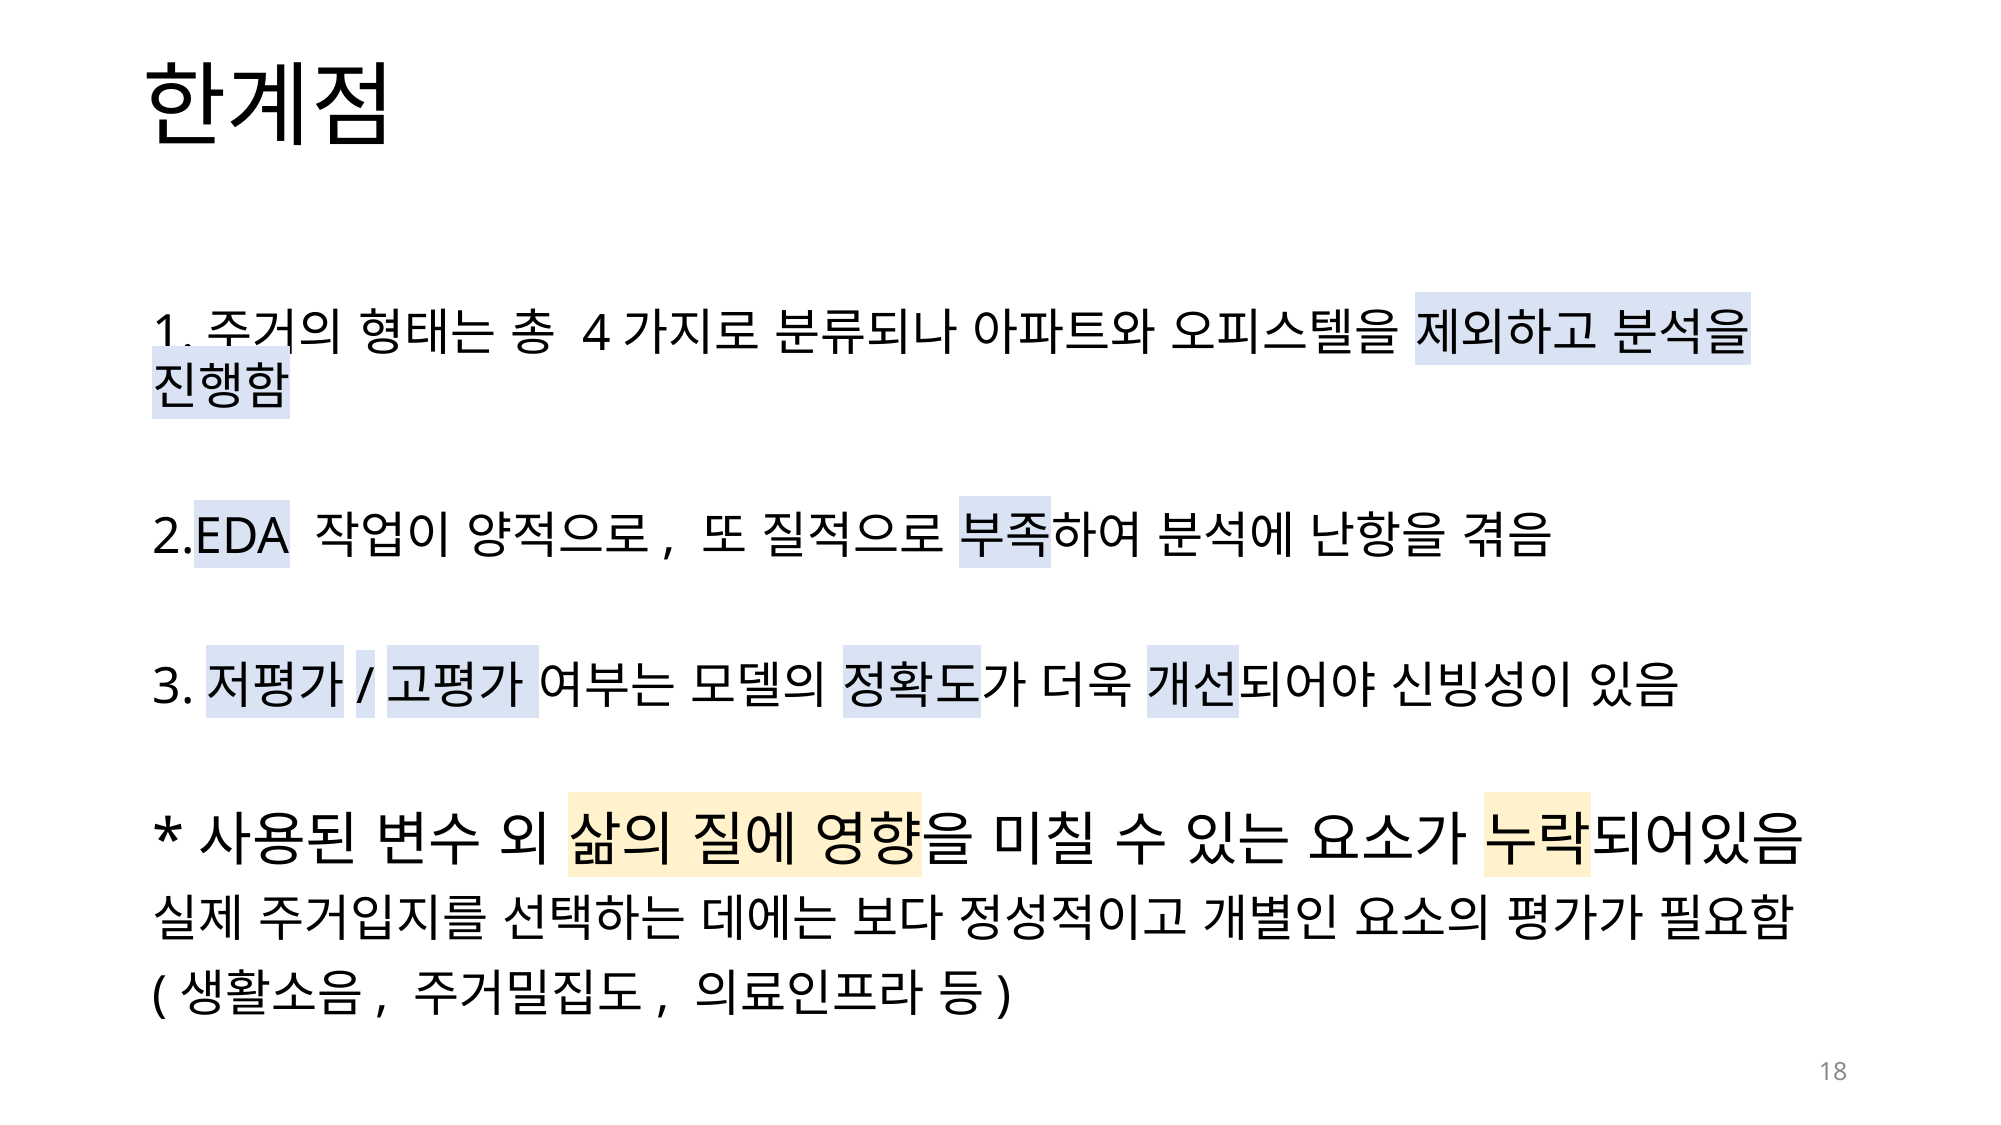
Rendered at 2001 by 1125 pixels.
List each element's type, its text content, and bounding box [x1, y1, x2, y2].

slide_number 18 [1412, 1042, 1863, 1103]
list 1.주거의 형태는 총 4가지로 분류되나 아파트와 오피스텔을 제외하고 분석을 진행함 2.EDA 작업이 양적으로, 또 질적으로 부족하여 분석에 난항을 겪음 3.저평가/고평가 여부는 모델의 정확도가 더욱 개선되어야 신빙성이 있음 *사용된 변수 외 삶의 질에 영향을 미칠 수 있는 요소가 누락되어있음 실제 주거입지를 선택하는 데에는 보다 정성적이고 개별인 요소의 평가가 필요함 (생활소음, 주거밀집도, 의료인프라 등) [137, 299, 1863, 1014]
title 한계점 [127, 0, 1877, 218]
